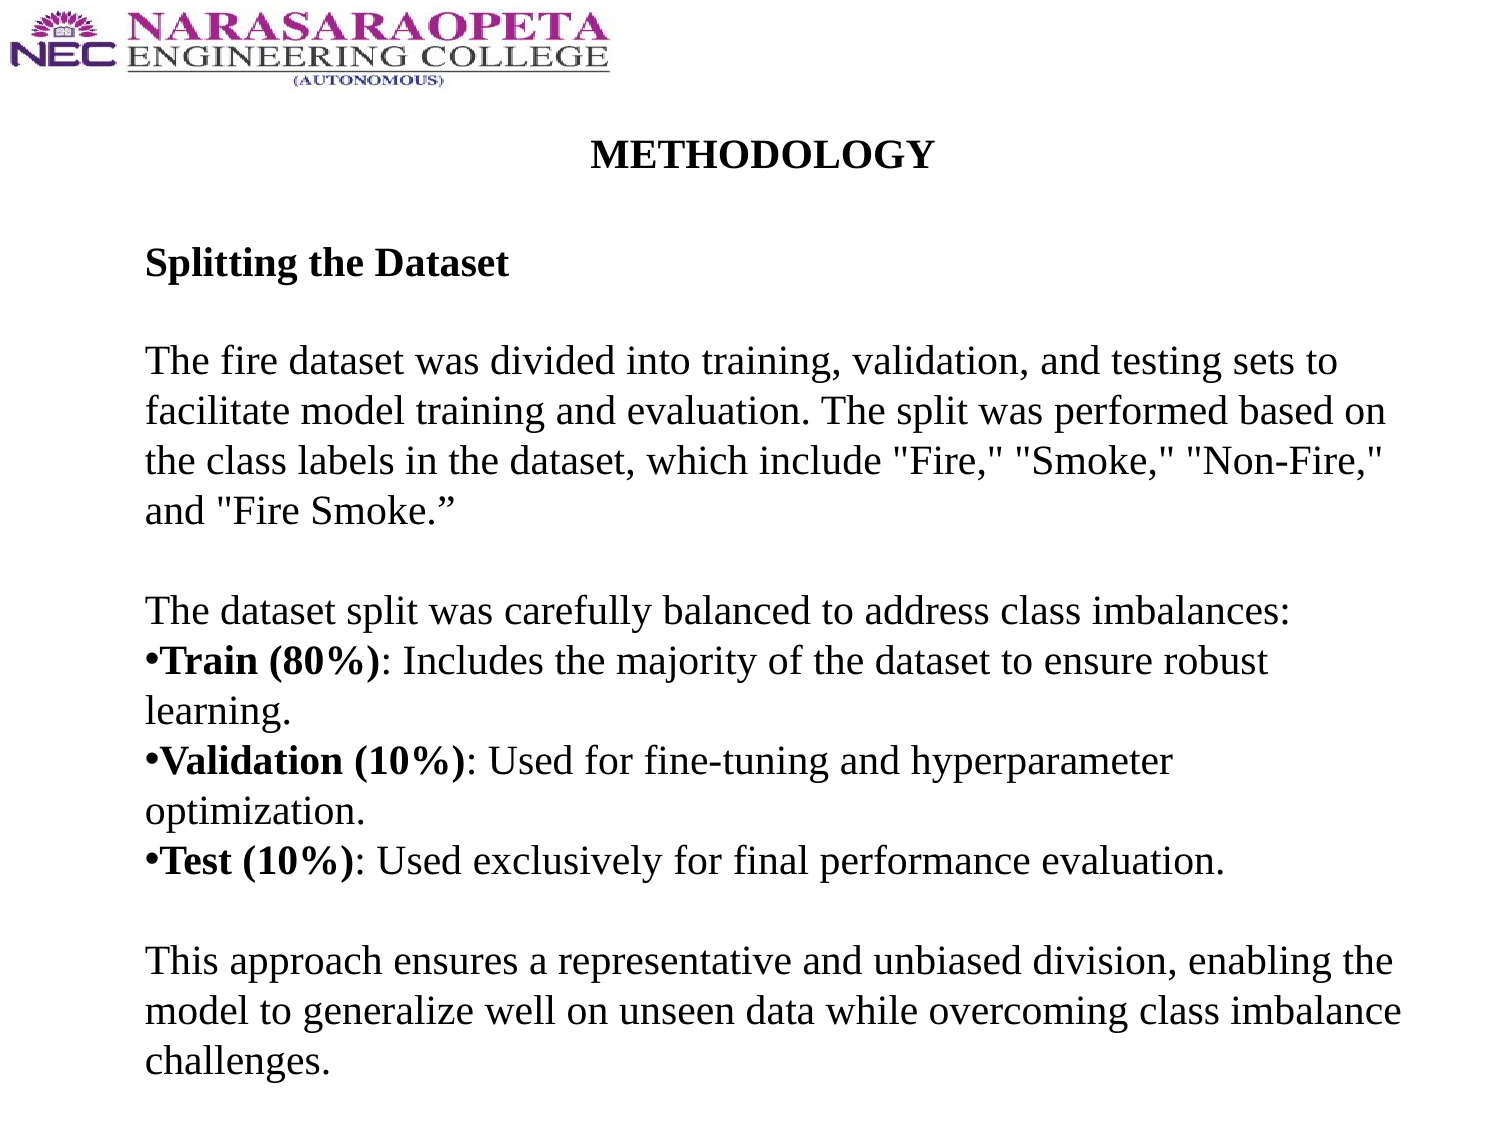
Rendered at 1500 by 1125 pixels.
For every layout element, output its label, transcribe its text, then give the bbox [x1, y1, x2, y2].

text_box Splitting the Dataset [130, 227, 880, 292]
text_box The fire dataset was divided into training, validation, and testing sets to facilitate model training and evaluation. The split was performed based on the class labels in the dataset, which include "Fire," "Smoke," "Non-Fire," and "Fire Smoke.” The dataset split was carefully balanced to address class imbalances: Train (80%): Includes the majority of the dataset to ensure robust learning. Validation (10%): Used for fine-tuning and hyperparameter optimization. Test (10%): Used exclusively for final performance evaluation. This approach ensures a representative and unbiased division, enabling the model to generalize well on unseen data while overcoming class imbalance challenges. [130, 325, 1421, 1125]
picture [0, 4, 618, 92]
text_box METHODOLOGY [575, 119, 1326, 185]
